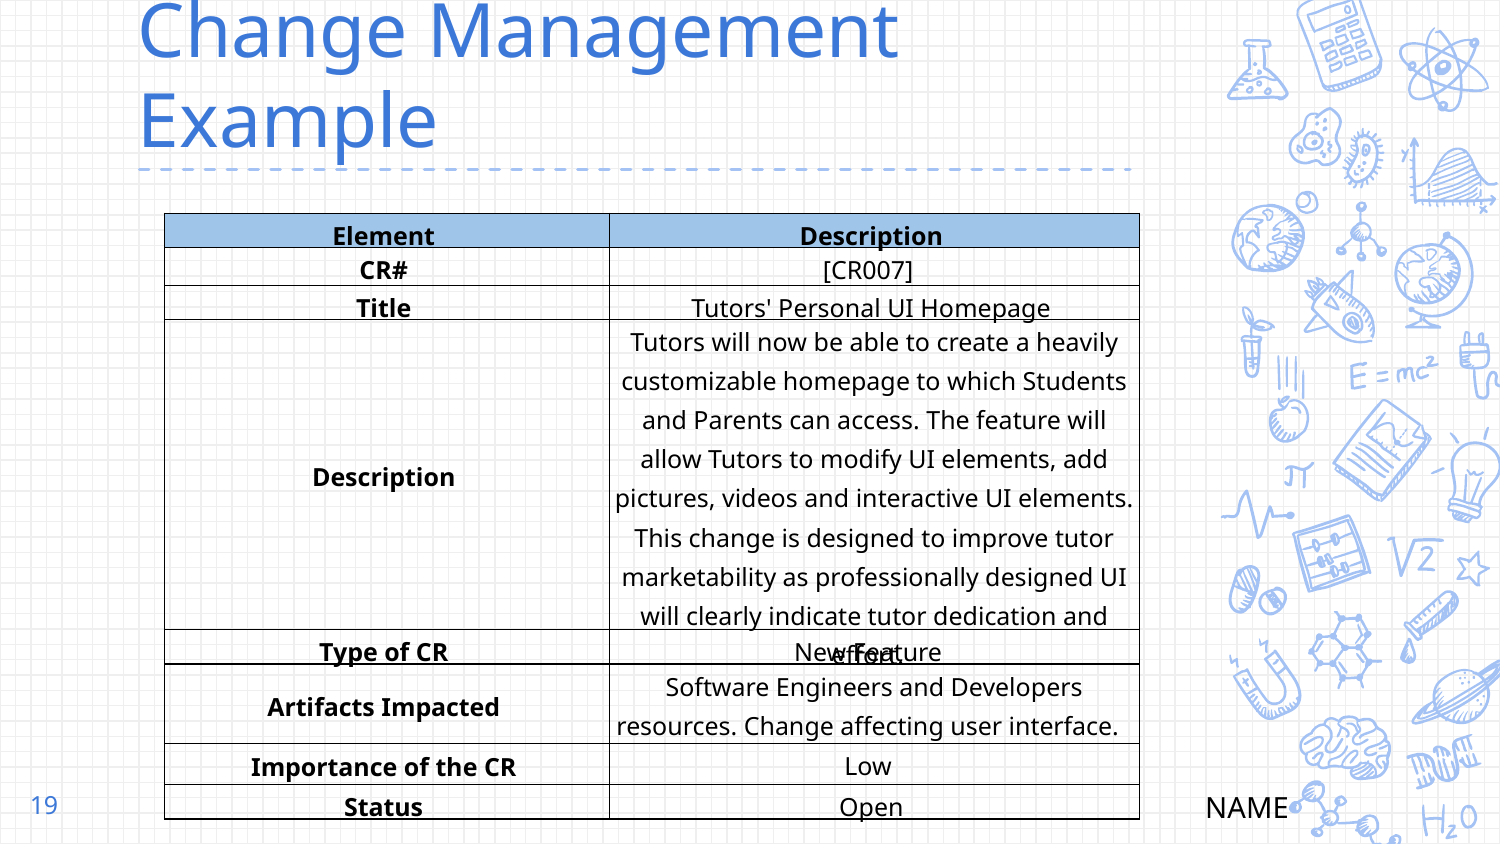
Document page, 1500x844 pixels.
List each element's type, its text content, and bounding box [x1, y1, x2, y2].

table_cell [CR007] [610, 248, 1139, 285]
table_header Description [610, 214, 1139, 247]
table_cell Low [610, 744, 1139, 784]
table_cell Importance of the CR [165, 744, 609, 784]
table_header Element [165, 214, 609, 247]
table_cell Artifacts Impacted [165, 665, 609, 743]
table_cell Description [165, 320, 609, 629]
table_cell Software Engineers and Developers resources. Change affecting user interface. [610, 665, 1139, 743]
table_cell Status [165, 785, 609, 818]
table_cell Type of CR [165, 630, 609, 663]
text_box NAME [1190, 774, 1500, 840]
slide_number ‹#› [14, 774, 105, 840]
table_cell New Feature [610, 630, 1139, 663]
table_cell Tutors' Personal UI Homepage [610, 286, 1139, 319]
table_cell Tutors will now be able to create a heavily customizable homepage to which Students and Parents can access. The feature will allow Tutors to modify UI elements, add pictures, videos and interactive UI elements. This change is designed to improve tutor marketability as professionally designed UI will clearly indicate tutor dedication and effort. [610, 320, 1139, 629]
table_cell Open [610, 785, 1139, 818]
table_cell Title [165, 286, 609, 319]
title Change Management Example [122, 36, 1182, 178]
table_cell CR# [165, 248, 609, 285]
